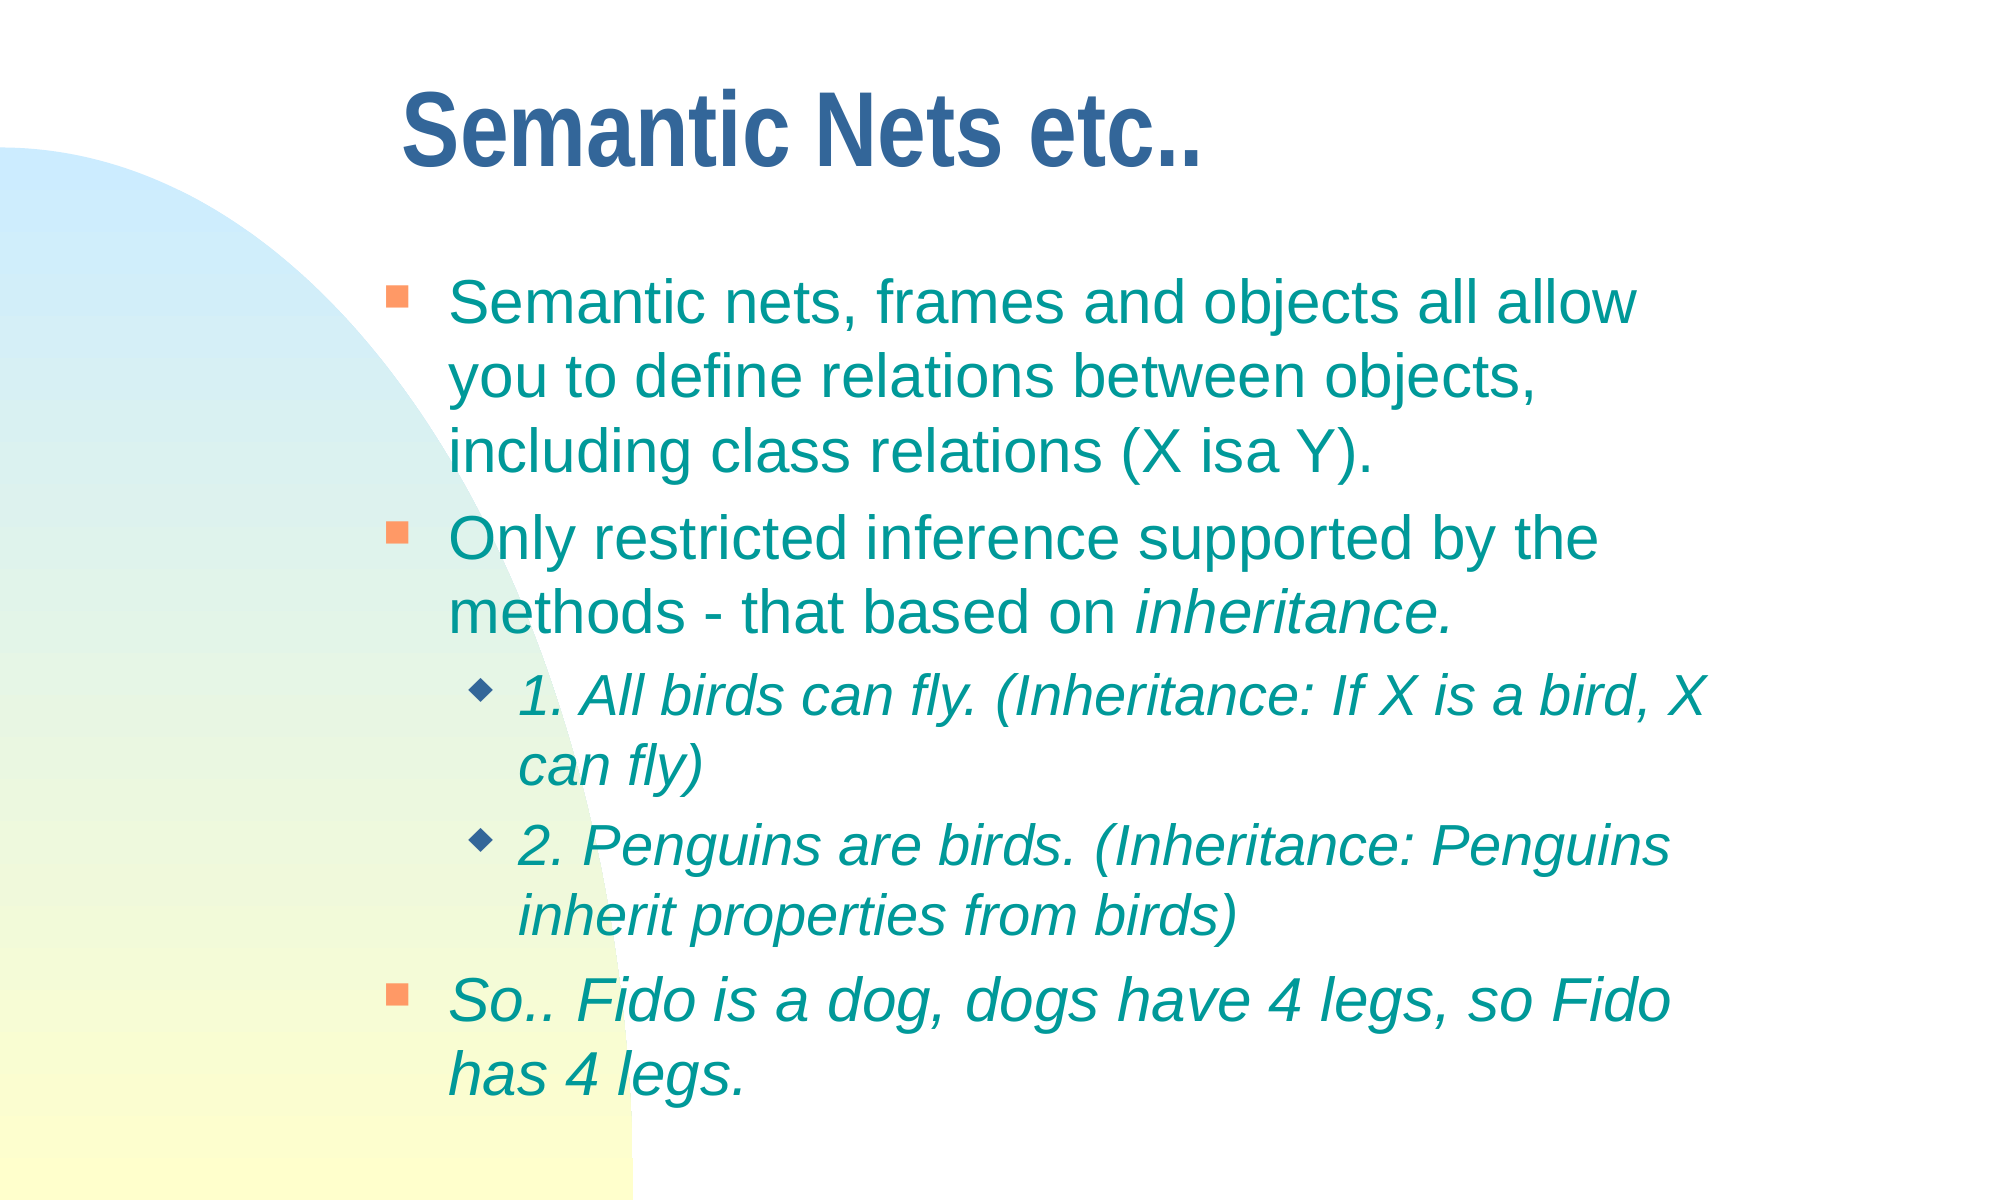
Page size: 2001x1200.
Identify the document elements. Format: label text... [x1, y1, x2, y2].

title Semantic Nets etc.. [386, 39, 1800, 240]
list Semantic nets, frames and objects all allow you to define relations between objects, including class relations (X isa Y). Only restricted inference supported by the methods - that based on inheritance. 1. All birds can fly. (Inheritance: If X is a bird, X can fly) 2. Penguins are birds. (Inheritance: Penguins inherit properties from birds) So.. Fido is a dog, dogs have 4 legs, so Fido has 4 legs. [373, 253, 1760, 1067]
